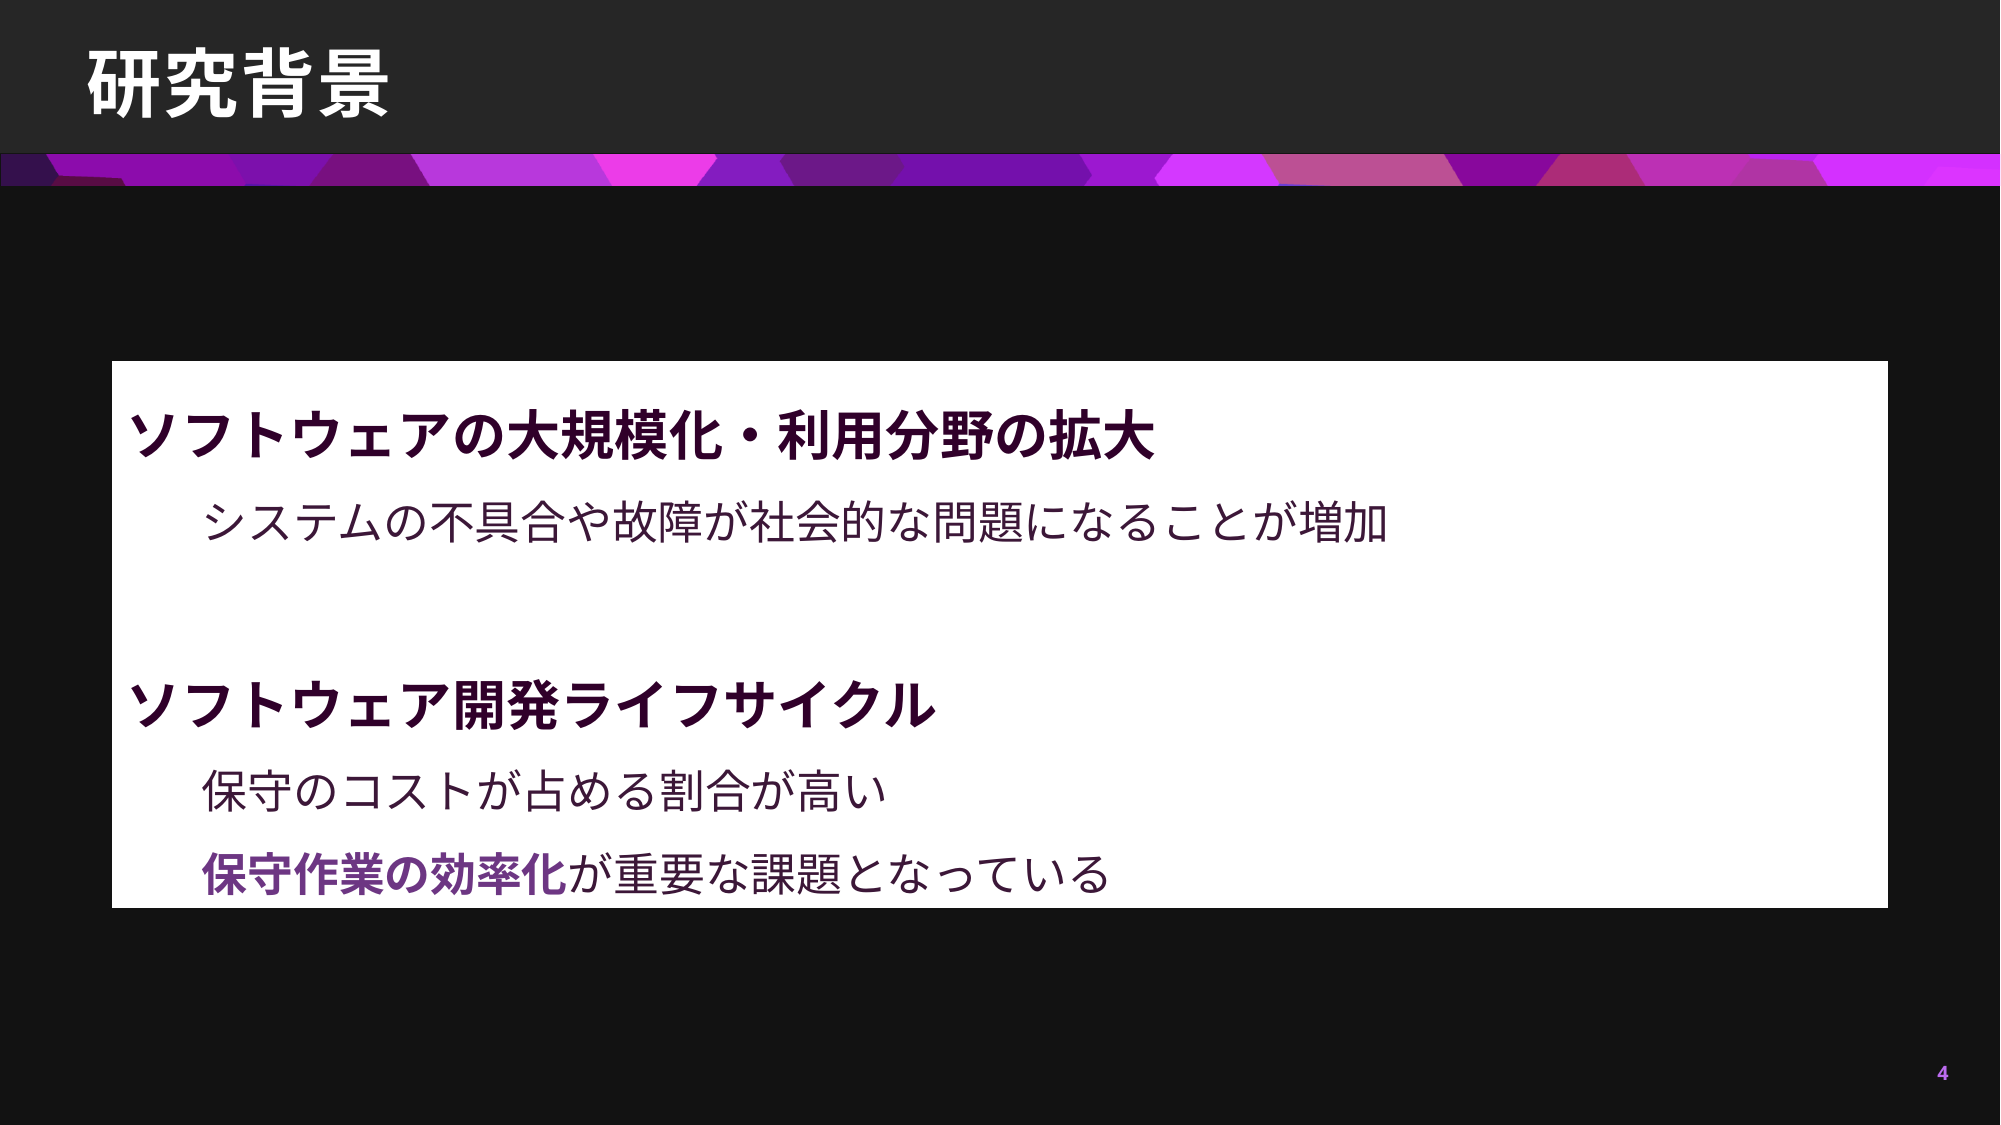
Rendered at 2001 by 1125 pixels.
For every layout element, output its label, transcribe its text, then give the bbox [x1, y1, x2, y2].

picture [0, 153, 2000, 186]
list 研究背景 [0, 0, 2000, 153]
text_box ソフトウェアの大規模化・利用分野の拡大 システムの不具合や故障が社会的な問題になることが増加 ソフトウェア開発ライフサイクル 保守のコストが占める割合が高い 保守作業の効率化が重要な課題となっている [112, 361, 1888, 908]
slide_number 4 [1823, 1042, 1967, 1103]
